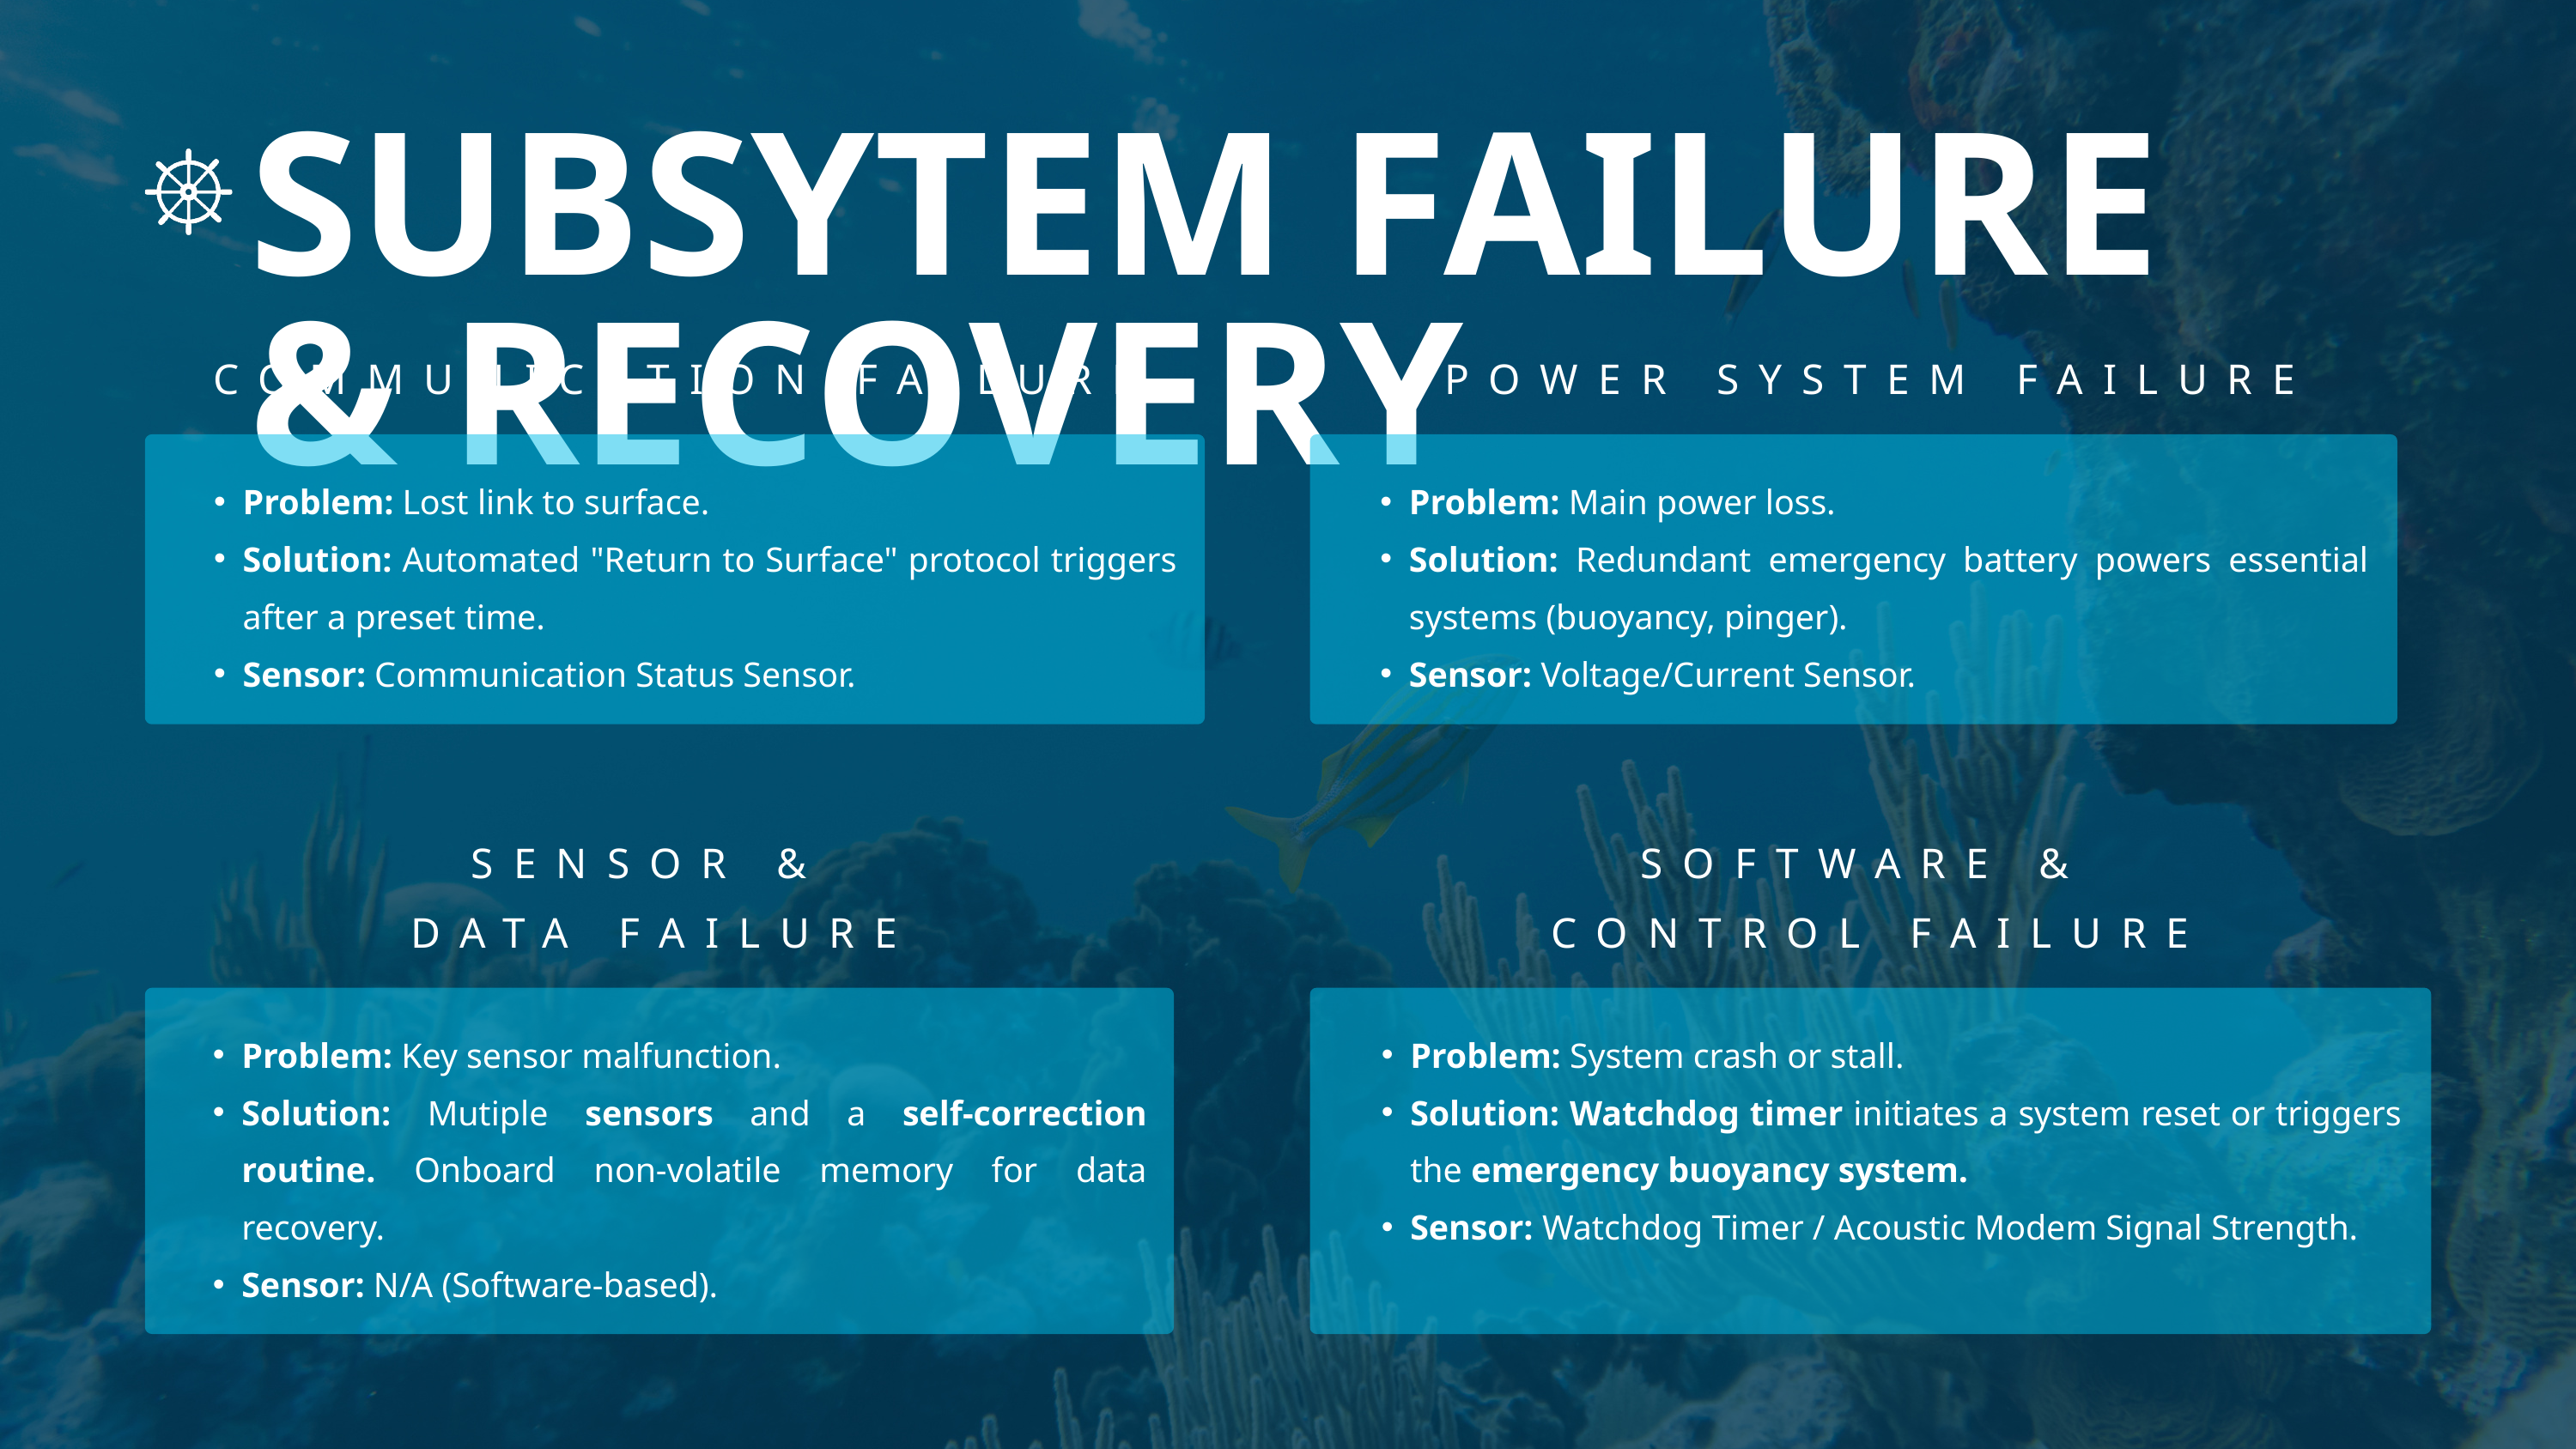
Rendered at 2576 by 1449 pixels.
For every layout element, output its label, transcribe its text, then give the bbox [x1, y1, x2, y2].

text_box [144, 149, 233, 236]
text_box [1309, 987, 2432, 1335]
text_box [144, 433, 1206, 724]
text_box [1309, 433, 2398, 724]
text_box SENSOR & DATA FAILURE [397, 816, 912, 957]
text_box SUBSYTEM FAILURE & RECOVERY [248, 124, 2246, 505]
text_box SOFTWARE & CONTROL FAILURE [1541, 816, 2200, 957]
text_box [0, 0, 2576, 1449]
text_box COMMUNICATION FAILURE [204, 332, 1145, 403]
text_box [144, 987, 1175, 1335]
text_box POWER SYSTEM FAILURE [1423, 332, 2318, 403]
